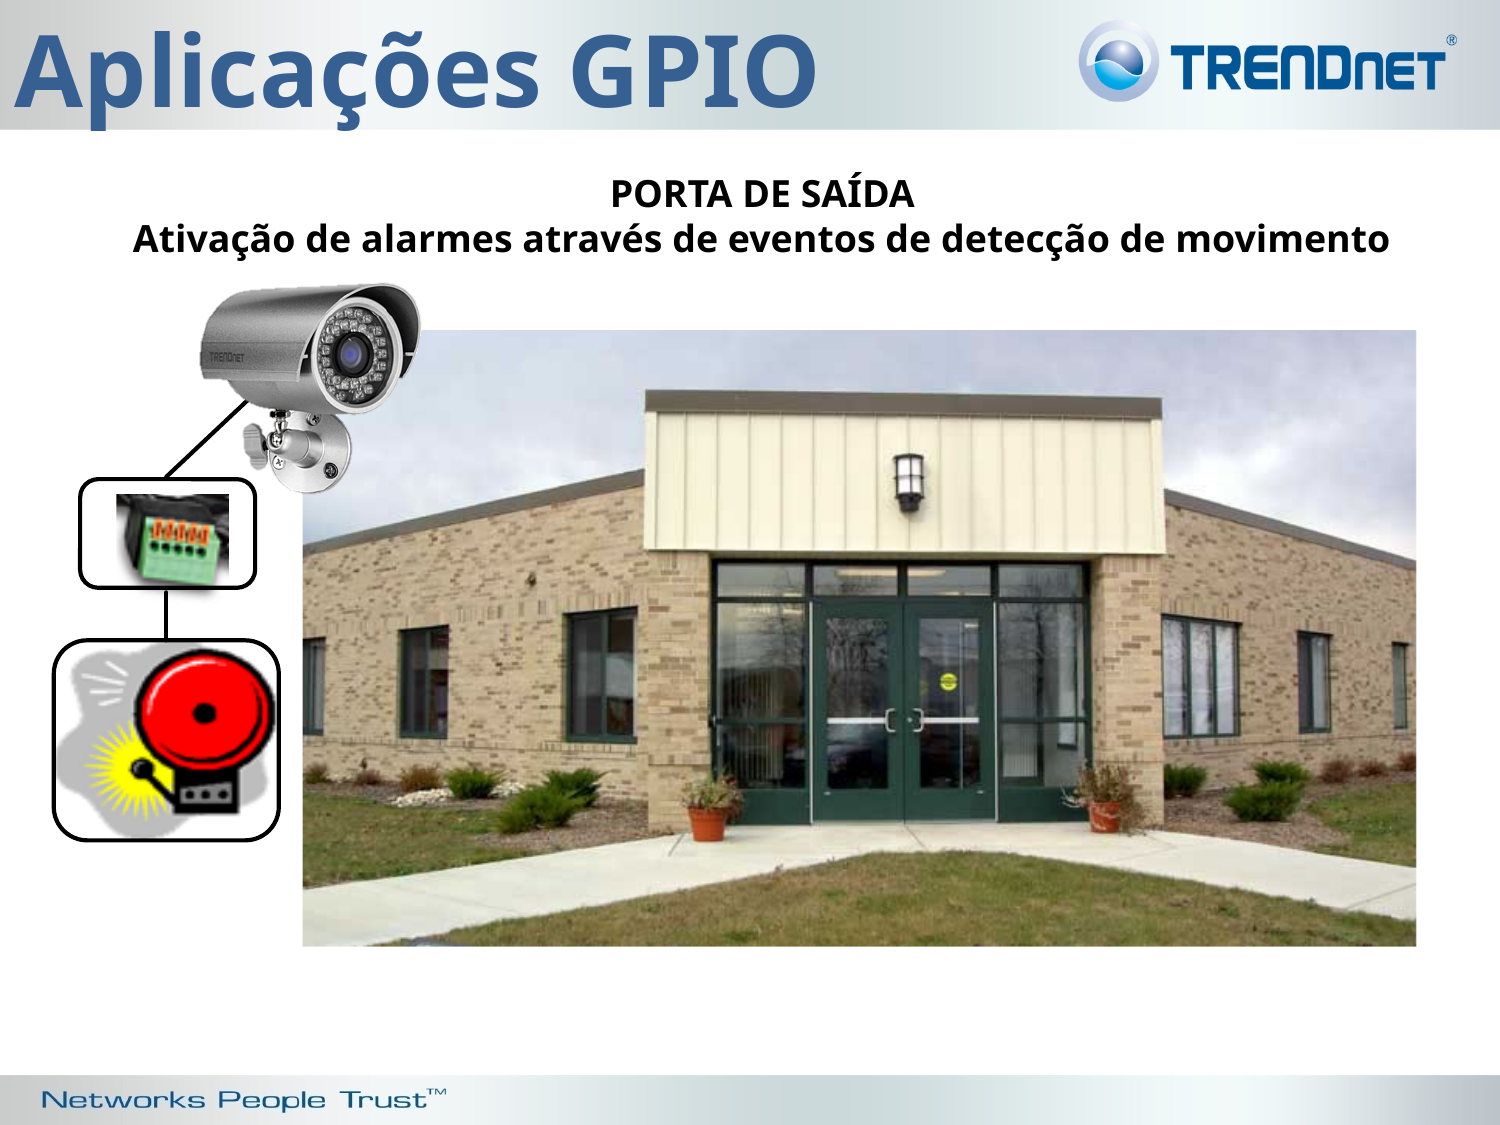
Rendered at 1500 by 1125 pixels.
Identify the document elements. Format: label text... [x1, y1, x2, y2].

text_box Aplicações GPIO [0, 0, 1074, 135]
picture [24, 257, 1418, 951]
text_box [51, 638, 281, 843]
picture [1074, 0, 1500, 130]
picture [0, 1075, 1500, 1125]
text_box PORTA DE SAÍDA Ativação de alarmes através de eventos de detecção de movimento [112, 162, 1413, 268]
